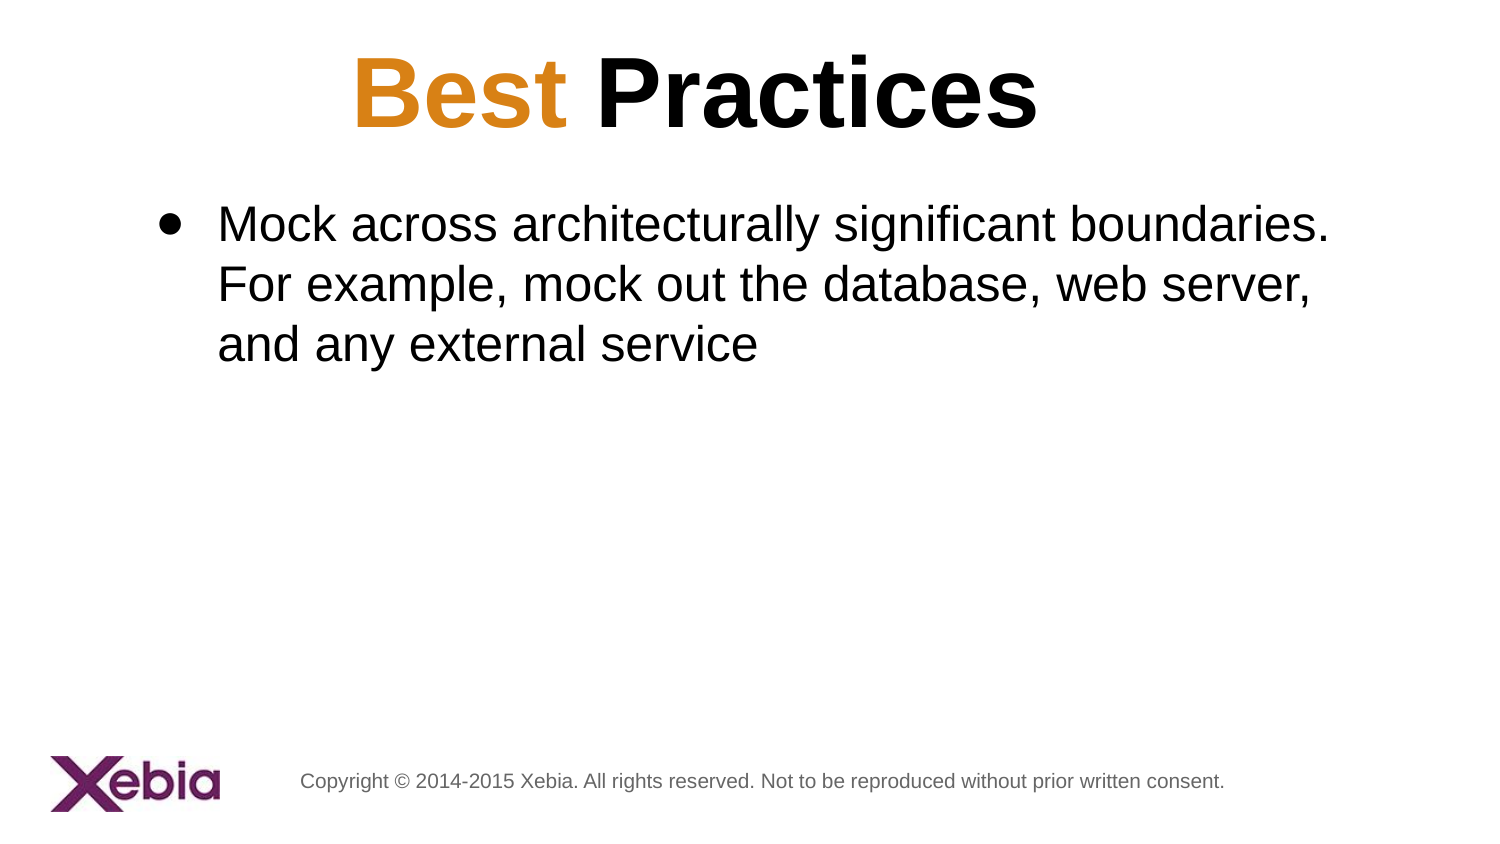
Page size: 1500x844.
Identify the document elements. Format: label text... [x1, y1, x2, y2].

text_box Copyright © 2014-2015 Xebia. All rights reserved. Not to be reproduced without prior written consent. [285, 752, 1401, 808]
title Best Practices [16, 0, 1375, 163]
picture [50, 756, 220, 813]
text_box Mock across architecturally significant boundaries. For example, mock out the database, web server, and any external service [127, 176, 1401, 726]
